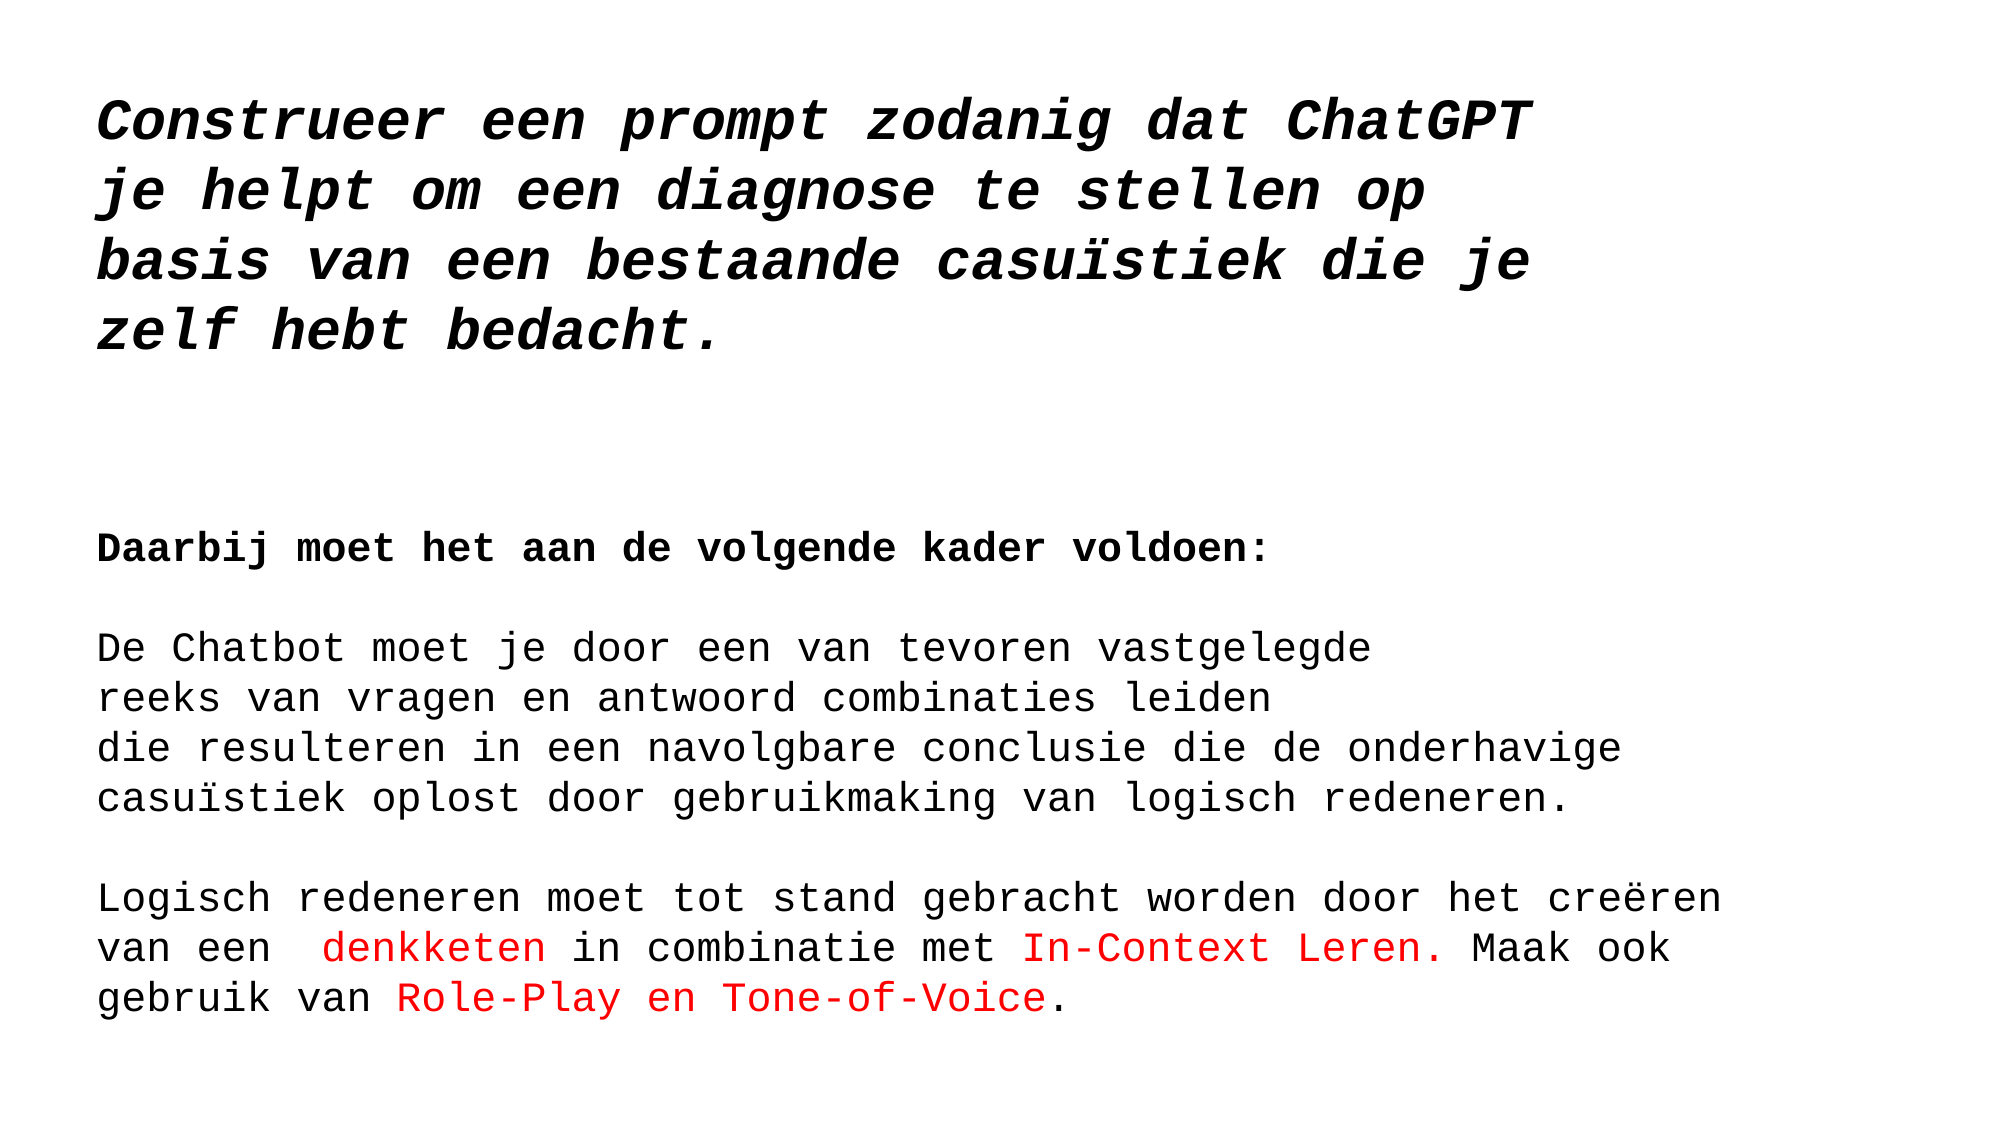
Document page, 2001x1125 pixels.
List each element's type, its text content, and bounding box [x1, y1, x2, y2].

text_box Construeer een prompt zodanig dat ChatGPT je helpt om een diagnose te stellen op basis van een bestaande casuïstiek die je zelf hebt bedacht. [81, 73, 1606, 369]
text_box Daarbij moet het aan de volgende kader voldoen: De Chatbot moet je door een van tevoren vastgelegde reeks van vragen en antwoord combinaties leiden die resulteren in een navolgbare conclusie die de onderhavige casuïstiek oplost door gebruikmaking van logisch redeneren. Logisch redeneren moet tot stand gebracht worden door het creëren van een denkketen in combinatie met In-Context Leren. Maak ook gebruik van Role-Play en Tone-of-Voice. [81, 512, 1821, 1028]
